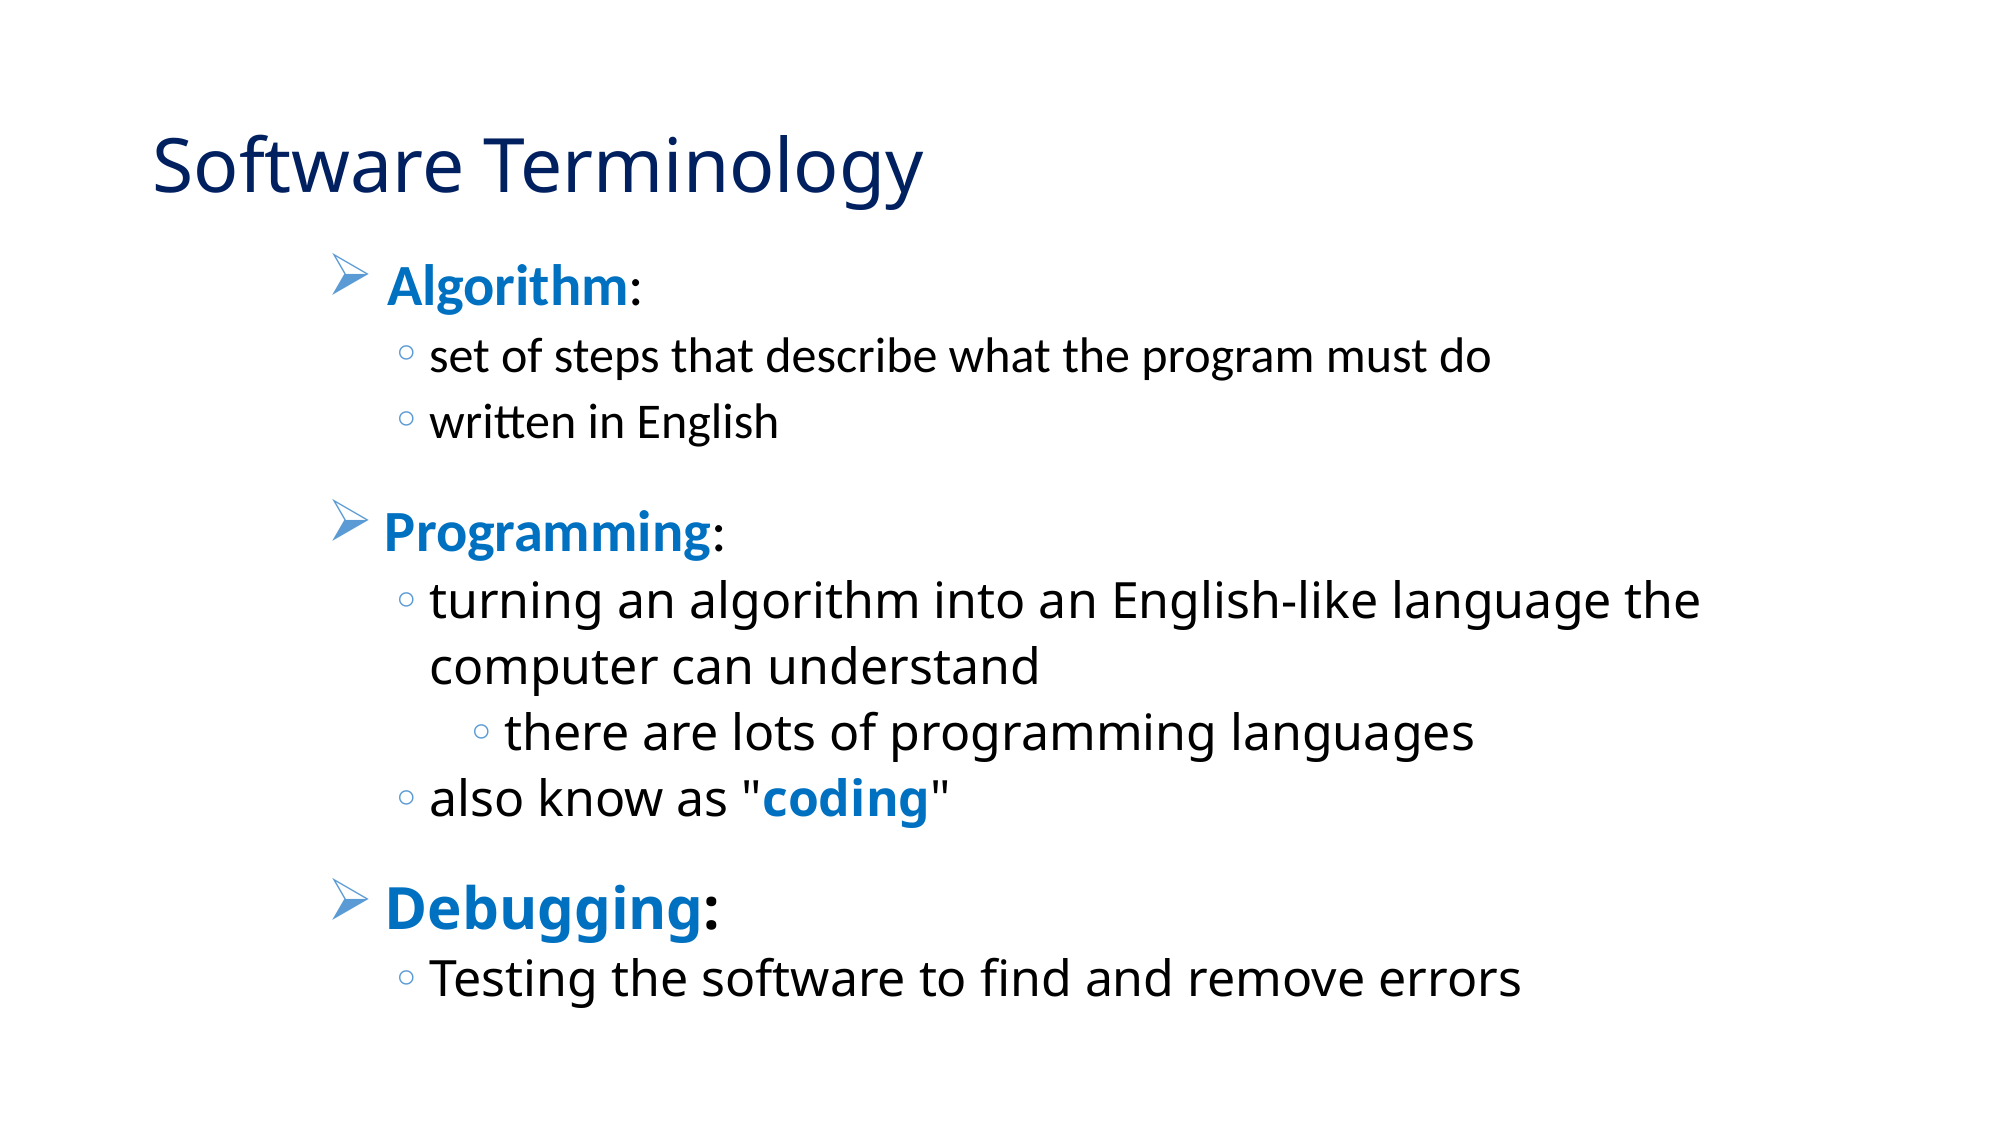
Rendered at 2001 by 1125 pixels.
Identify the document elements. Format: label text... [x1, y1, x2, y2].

text_box Algorithm: set of steps that describe what the program must do written in English Programming: turning an algorithm into an English-like language the computer can understand there are lots of programming languages also know as "coding" Debugging: Testing the software to find and remove errors [312, 162, 1750, 1050]
title Software Terminology [137, 59, 1863, 278]
